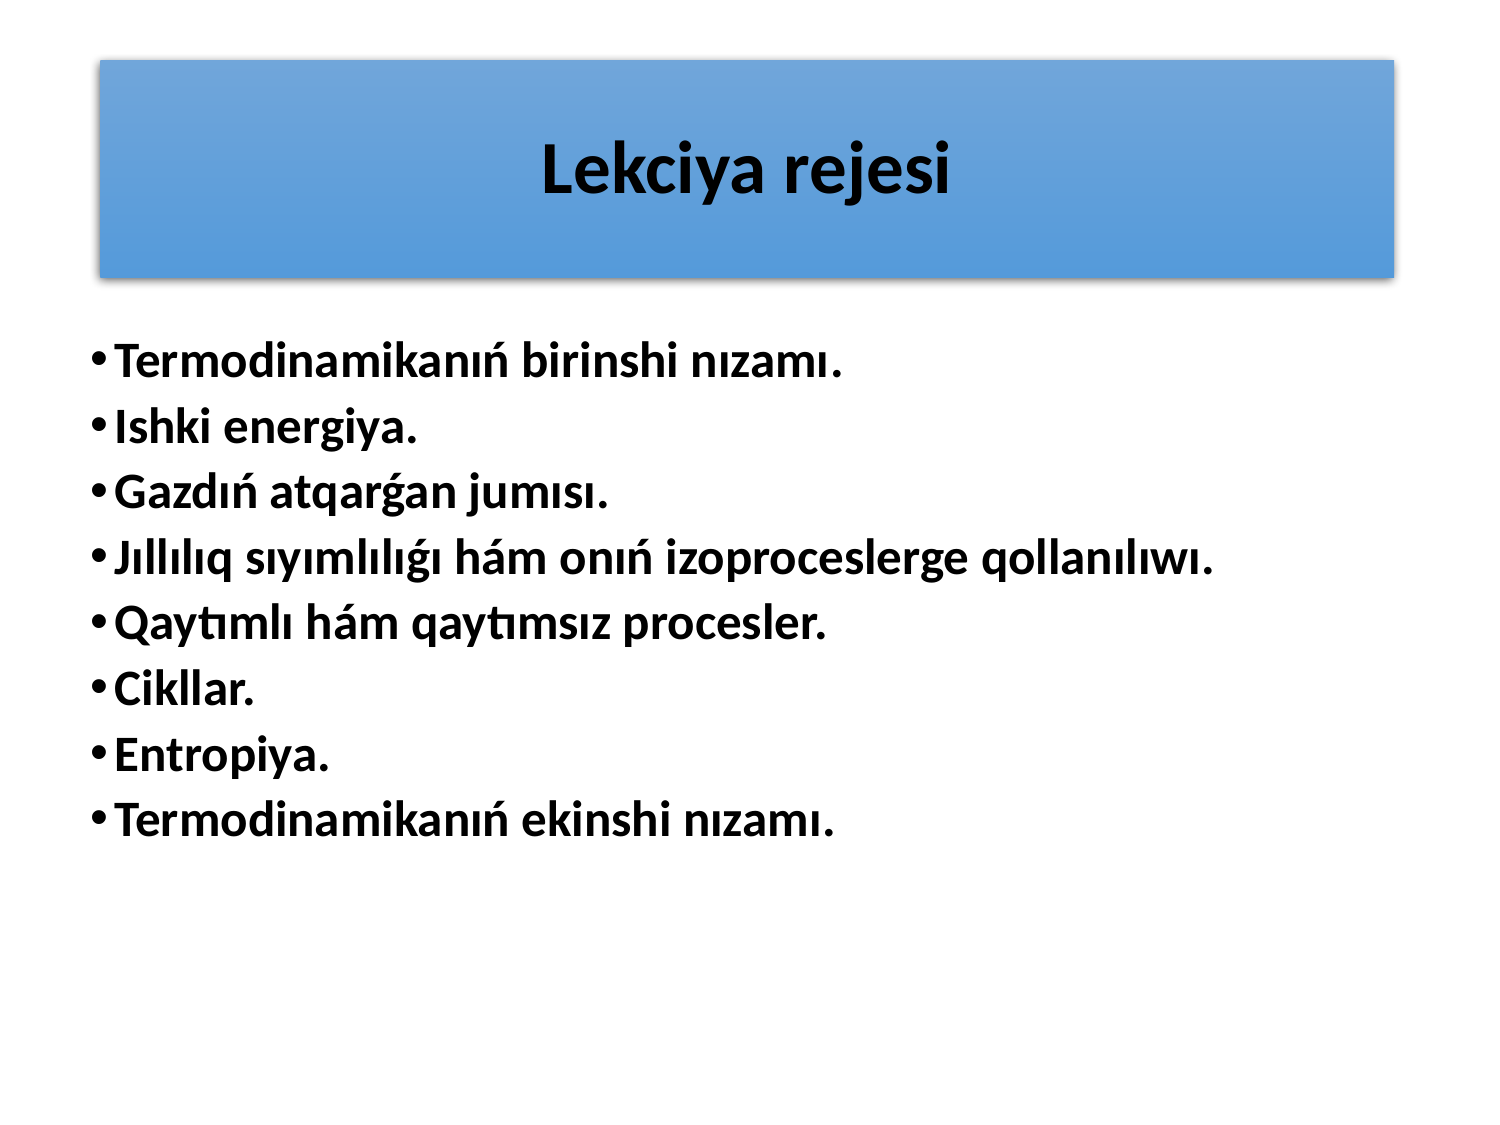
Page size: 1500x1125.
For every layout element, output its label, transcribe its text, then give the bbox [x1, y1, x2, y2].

title Lekciya rejesi [100, 60, 1395, 278]
list Termodinamikanıń birinshi nızamı. Ishki energiya. Gazdıń atqarǵan jumısı. Jıllılıq sıyımlılıǵı hám onıń izoproceslerge qollanılıwı. Qaytımlı hám qaytımsız procesler. Cikllar. Entropiya. Termodinamikanıń ekinshi nızamı. [75, 326, 1425, 858]
